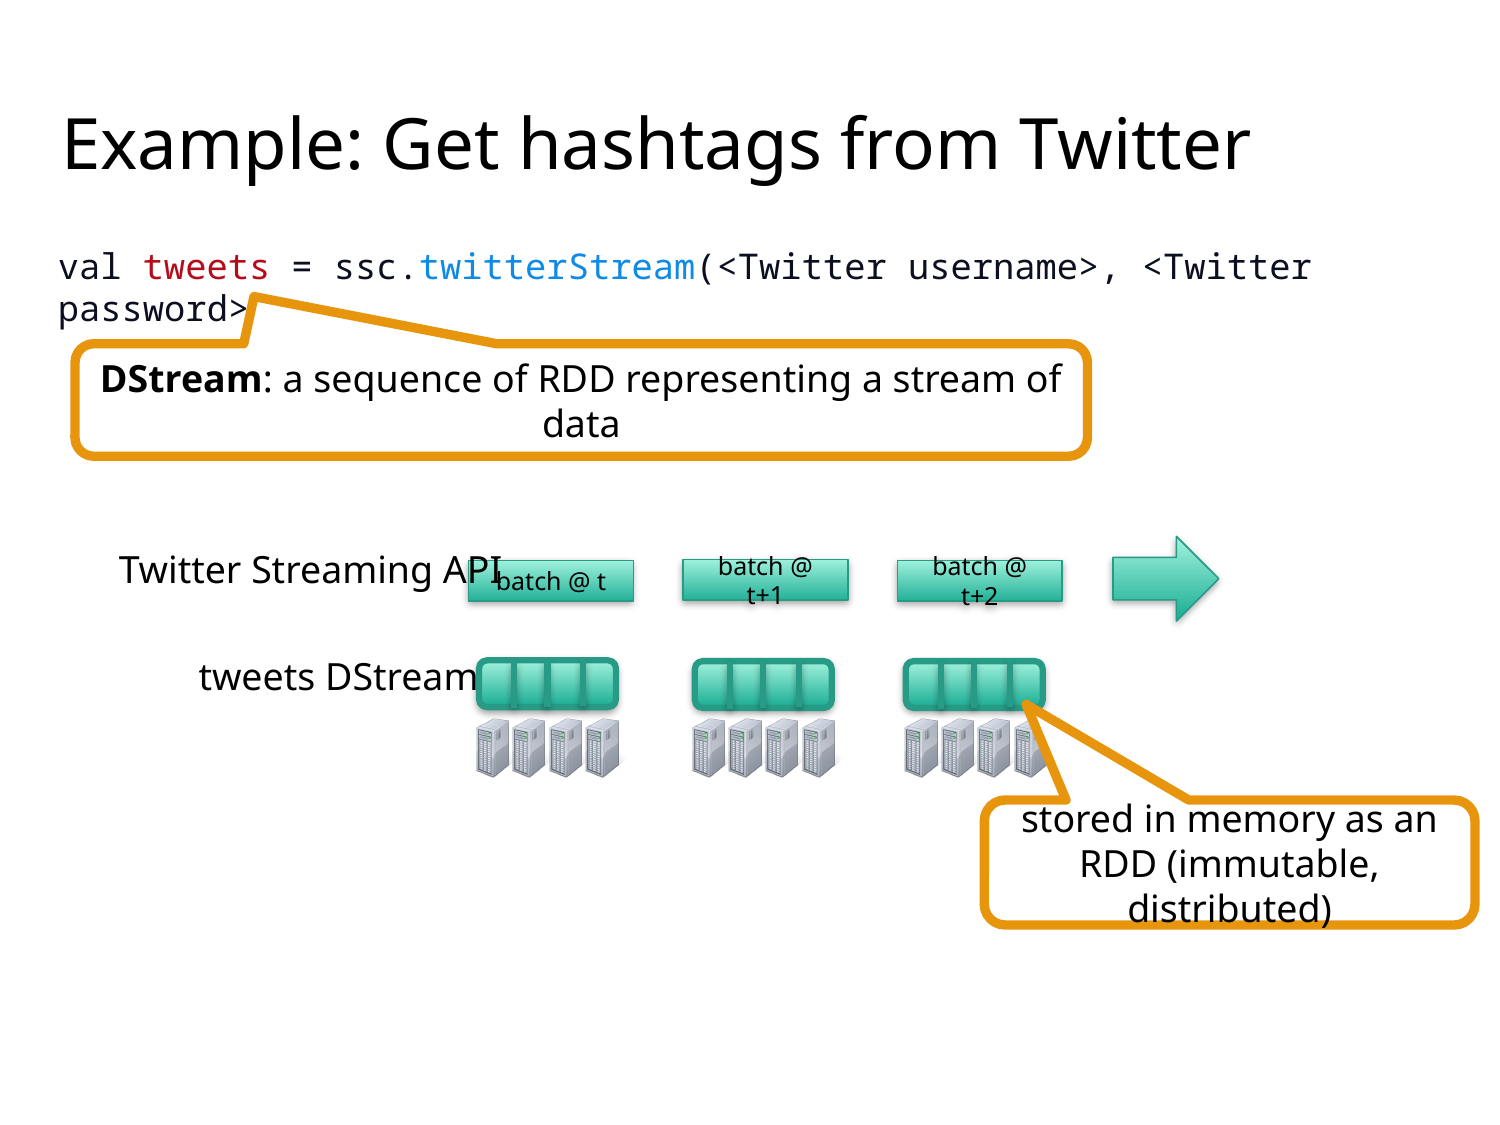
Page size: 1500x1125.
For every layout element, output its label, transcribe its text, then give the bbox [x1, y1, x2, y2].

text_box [478, 659, 617, 709]
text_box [905, 659, 1043, 709]
text_box tweets DStream [192, 649, 497, 701]
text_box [470, 716, 632, 780]
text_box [468, 536, 1219, 622]
text_box stored in memory as an RDD (immutable, distributed) [982, 724, 1478, 928]
text_box DStream: a sequence of RDD representing a stream of data [72, 294, 1090, 459]
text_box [686, 716, 848, 780]
list val tweets = ssc.twitterStream(<Twitter username>, <Twitter password>) [57, 243, 1436, 1005]
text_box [694, 659, 832, 709]
text_box Twitter Streaming API [112, 543, 463, 595]
title Example: Get hashtags from Twitter [57, 76, 1436, 207]
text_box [898, 716, 1060, 780]
